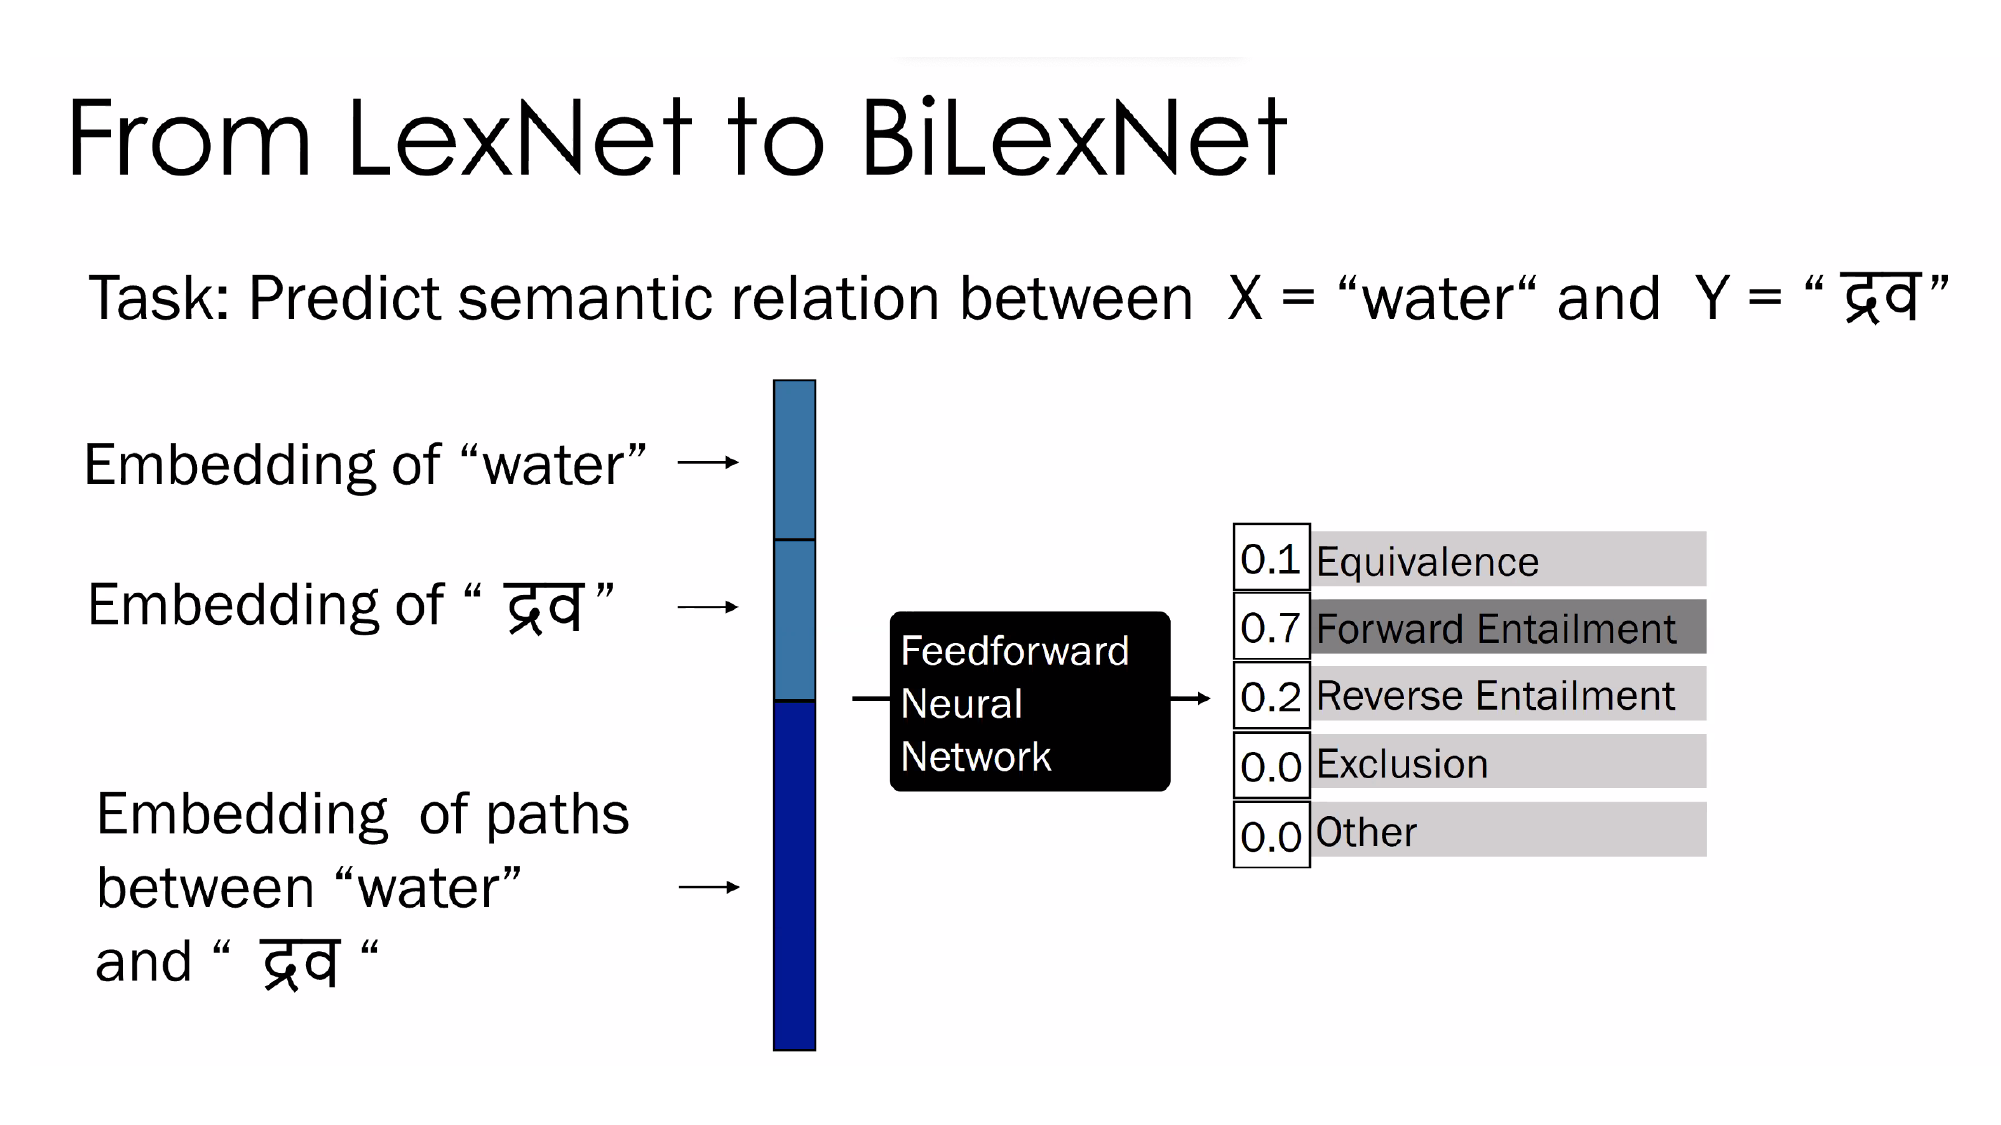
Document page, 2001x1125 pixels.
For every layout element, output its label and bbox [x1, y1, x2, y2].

picture [30, 57, 2000, 1066]
